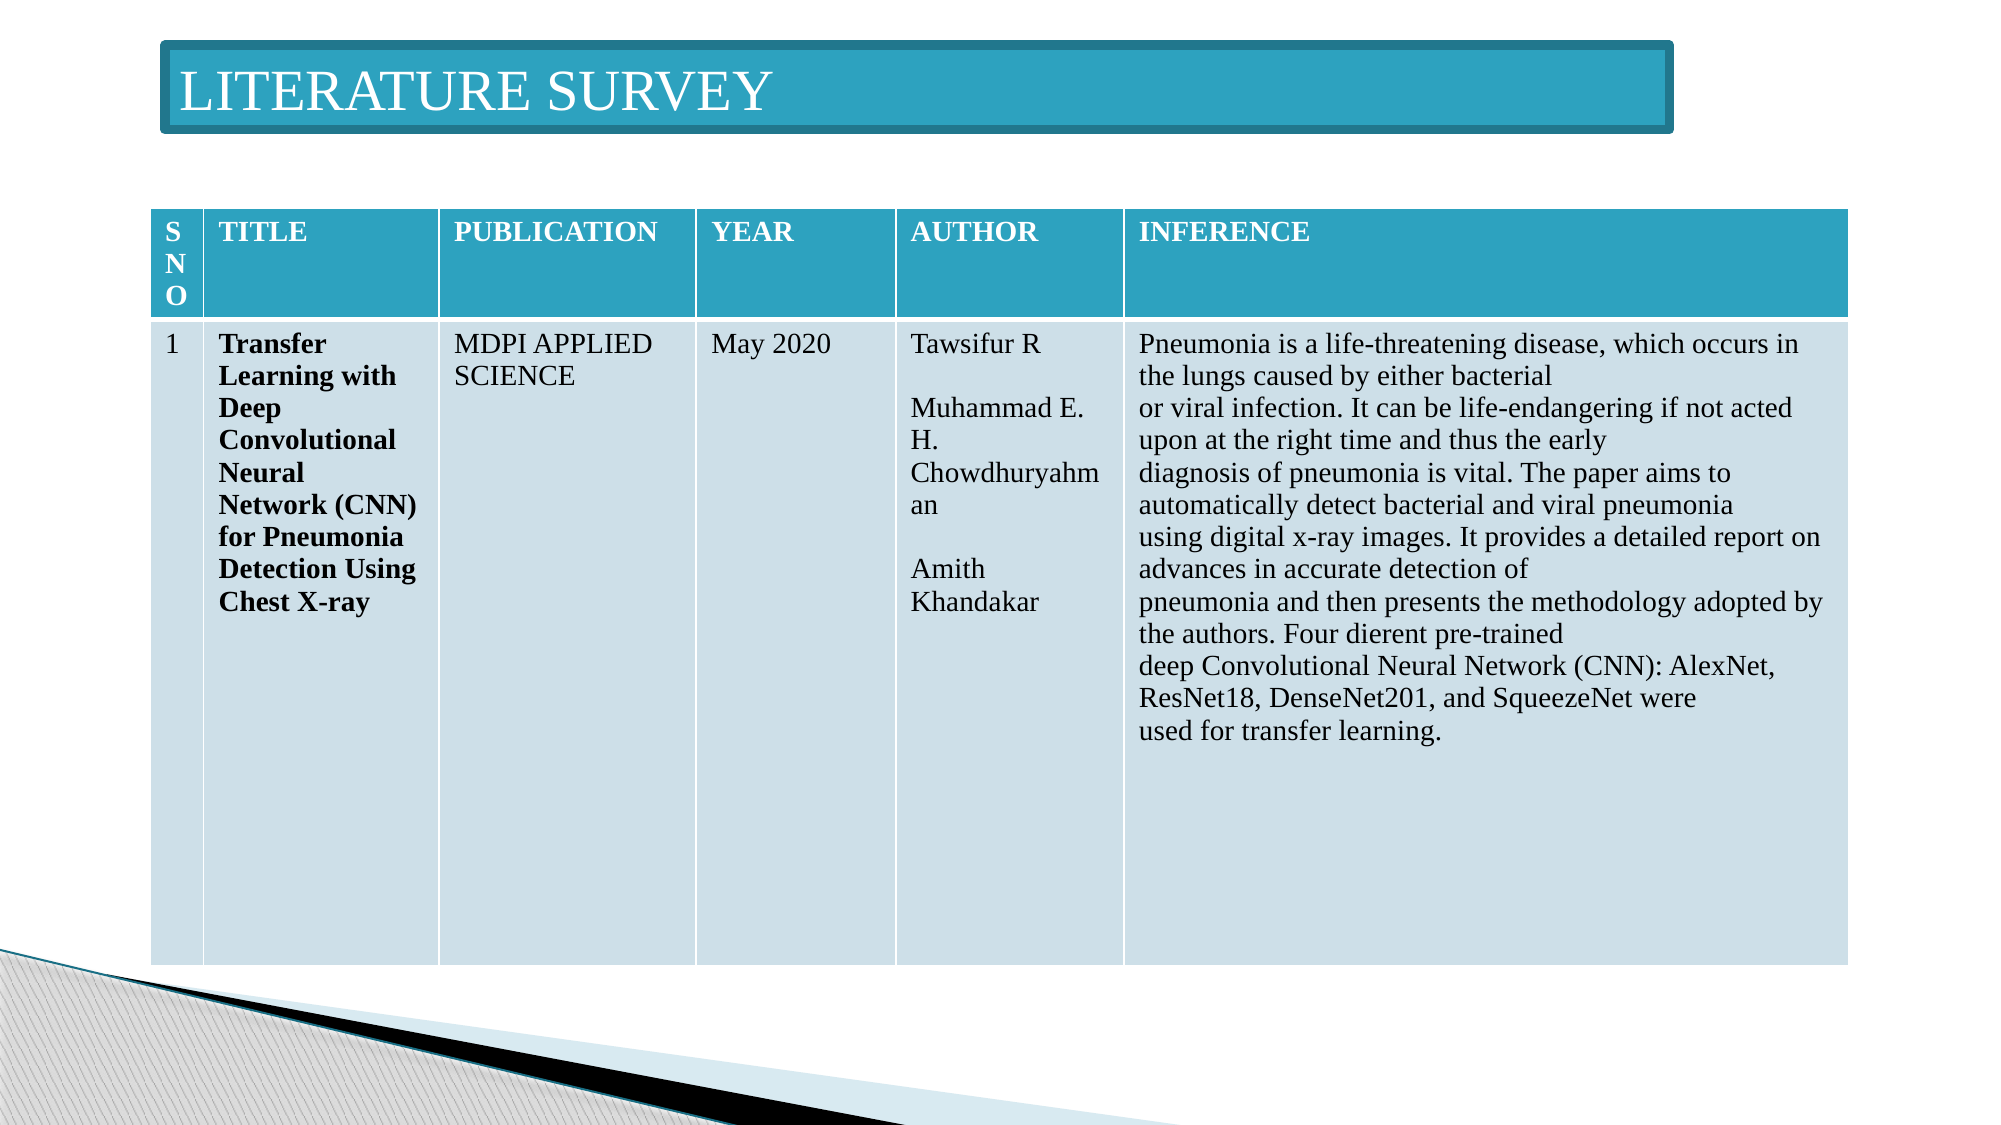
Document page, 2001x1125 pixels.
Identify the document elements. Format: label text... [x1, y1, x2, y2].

table_cell Tawsifur R Muhammad E. H. Chowdhuryahman Amith Khandakar [897, 322, 1123, 965]
table_cell Transfer Learning with Deep Convolutional Neural Network (CNN) for Pneumonia Detection Using Chest X-ray [204, 322, 438, 965]
table_header INFERENCE [1125, 209, 1848, 317]
text_box LITERATURE SURVEY [160, 40, 1674, 134]
table_cell May 2020 [697, 322, 895, 965]
table_header TITLE [204, 209, 438, 317]
table_cell 1 [151, 322, 203, 965]
table_cell Pneumonia is a life-threatening disease, which occurs in the lungs caused by either bacterial or viral infection. It can be life-endangering if not acted upon at the right time and thus the early diagnosis of pneumonia is vital. The paper aims to automatically detect bacterial and viral pneumonia using digital x-ray images. It provides a detailed report on advances in accurate detection of pneumonia and then presents the methodology adopted by the authors. Four dierent pre-trained deep Convolutional Neural Network (CNN): AlexNet, ResNet18, DenseNet201, and SqueezeNet were used for transfer learning. [1125, 322, 1848, 965]
table_header AUTHOR [897, 209, 1123, 317]
table_header SNO [151, 209, 203, 317]
table_header PUBLICATION [440, 209, 695, 317]
table_cell MDPI APPLIED SCIENCE [440, 322, 695, 965]
table_header YEAR [697, 209, 895, 317]
